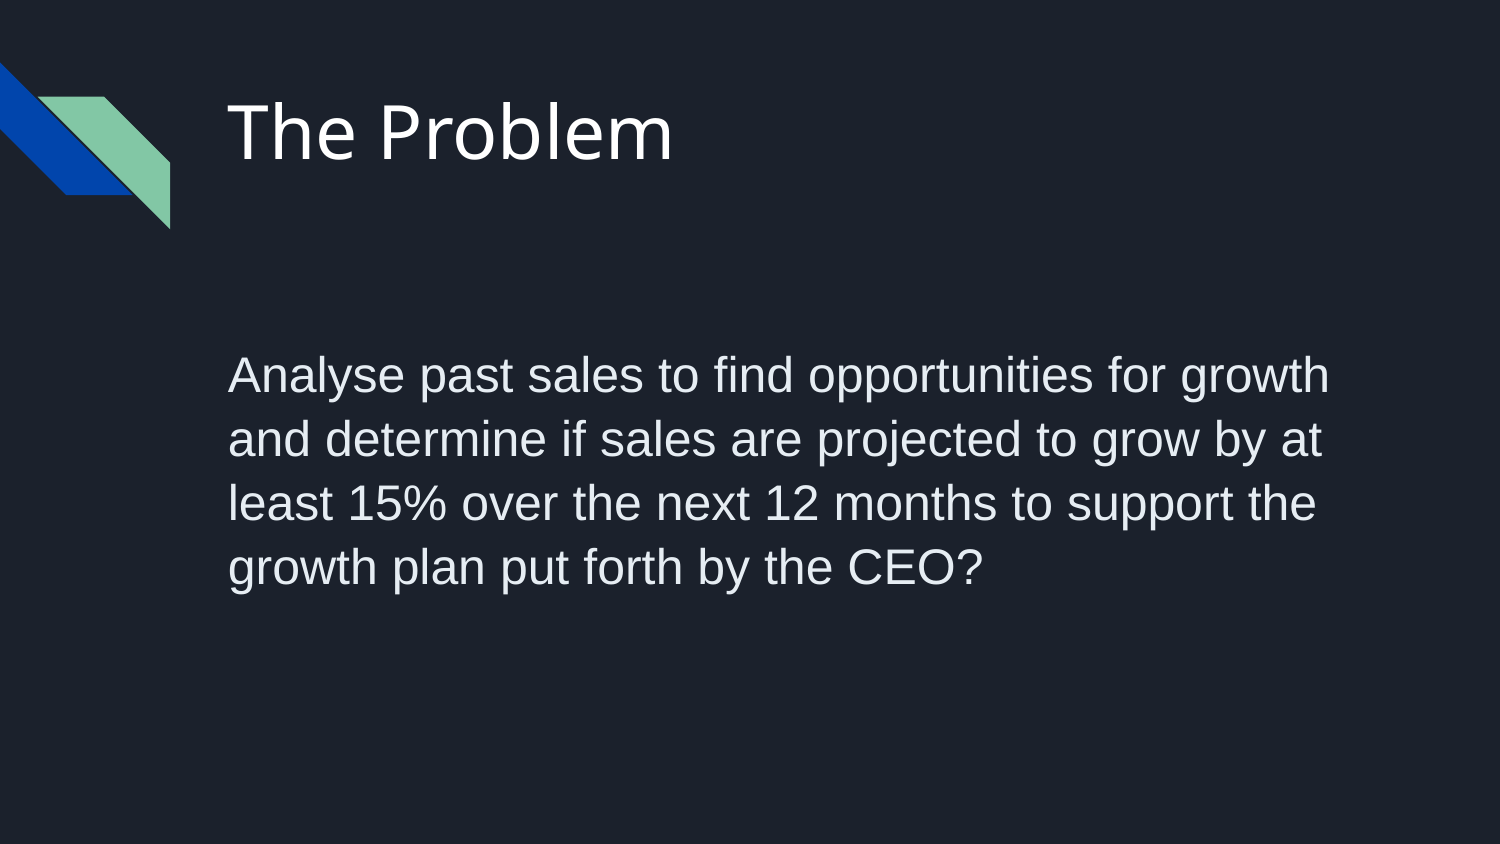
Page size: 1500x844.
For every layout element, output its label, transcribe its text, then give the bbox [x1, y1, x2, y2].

list Analyse past sales to find opportunities for growth and determine if sales are projected to grow by at least 15% over the next 12 months to support the growth plan put forth by the CEO? [212, 257, 1348, 735]
title The Problem [212, 64, 1368, 215]
